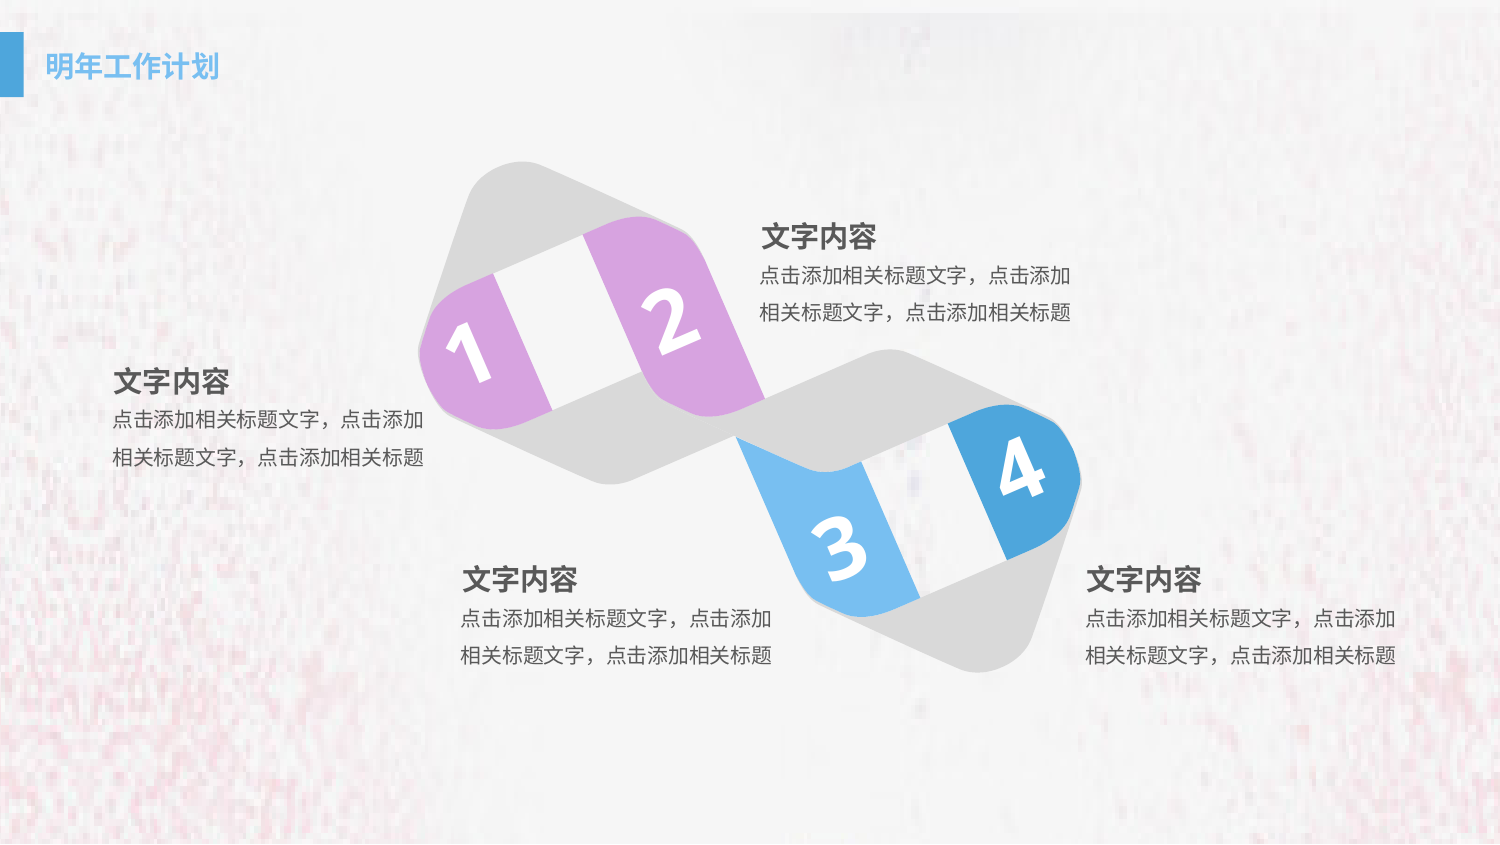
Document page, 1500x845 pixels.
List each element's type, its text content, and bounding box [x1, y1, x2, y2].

text_box 文字内容 [102, 350, 374, 404]
picture [0, 0, 1500, 844]
text_box 点击添加相关标题文字，点击添加相关标题文字，点击添加相关标题 [1124, 587, 1409, 673]
text_box 点击添加相关标题文字，点击添加相关标题文字，点击添加相关标题 [102, 404, 374, 475]
text_box 文字内容 [1124, 548, 1359, 603]
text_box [379, 159, 1121, 675]
